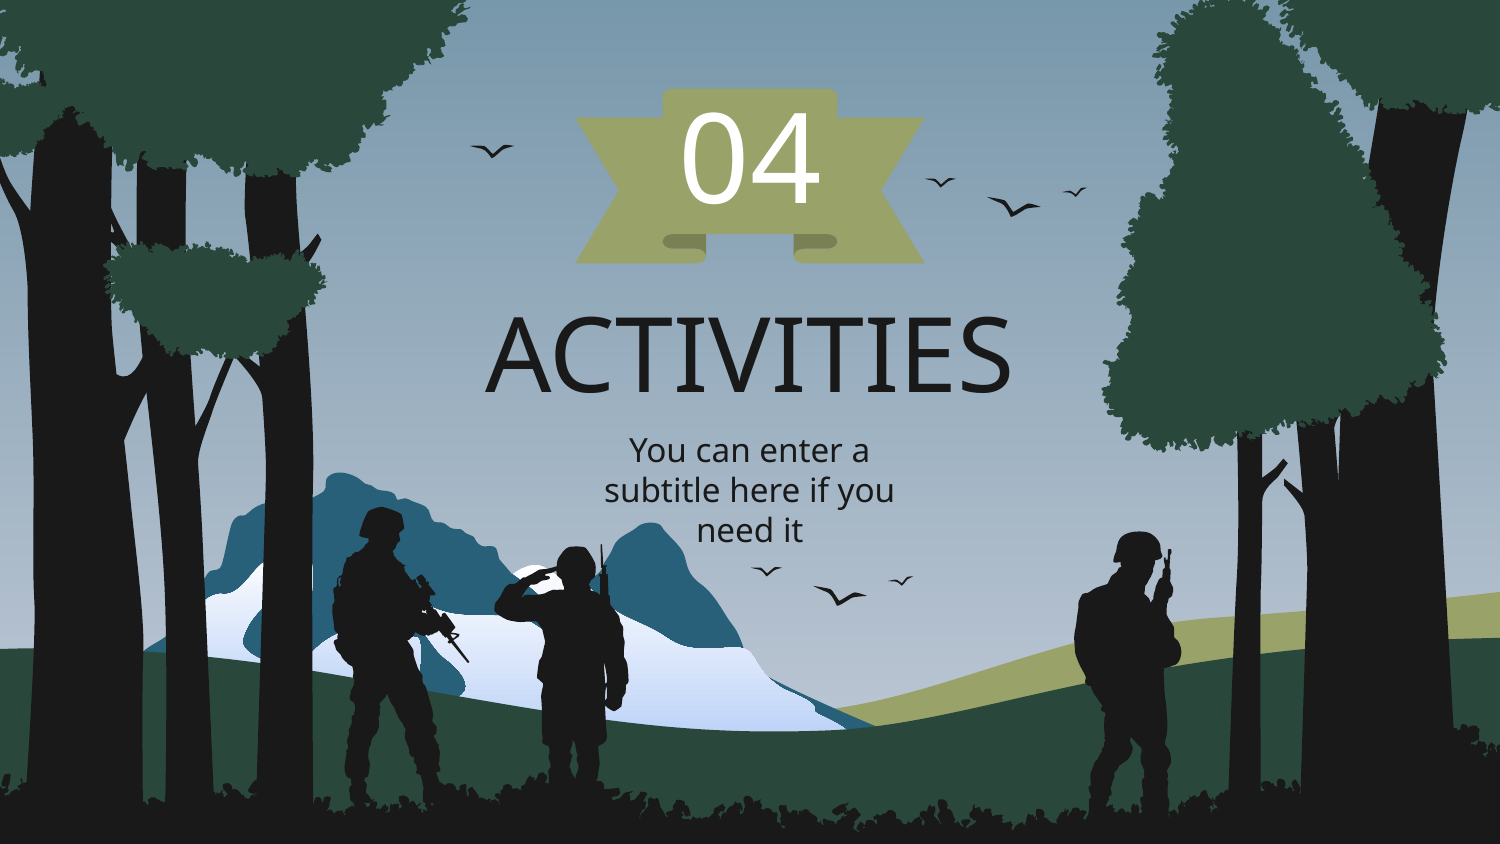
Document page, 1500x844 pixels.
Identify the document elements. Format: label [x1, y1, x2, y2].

text_box [0, 0, 1500, 844]
text_box [750, 566, 914, 607]
text_box [924, 177, 1088, 218]
